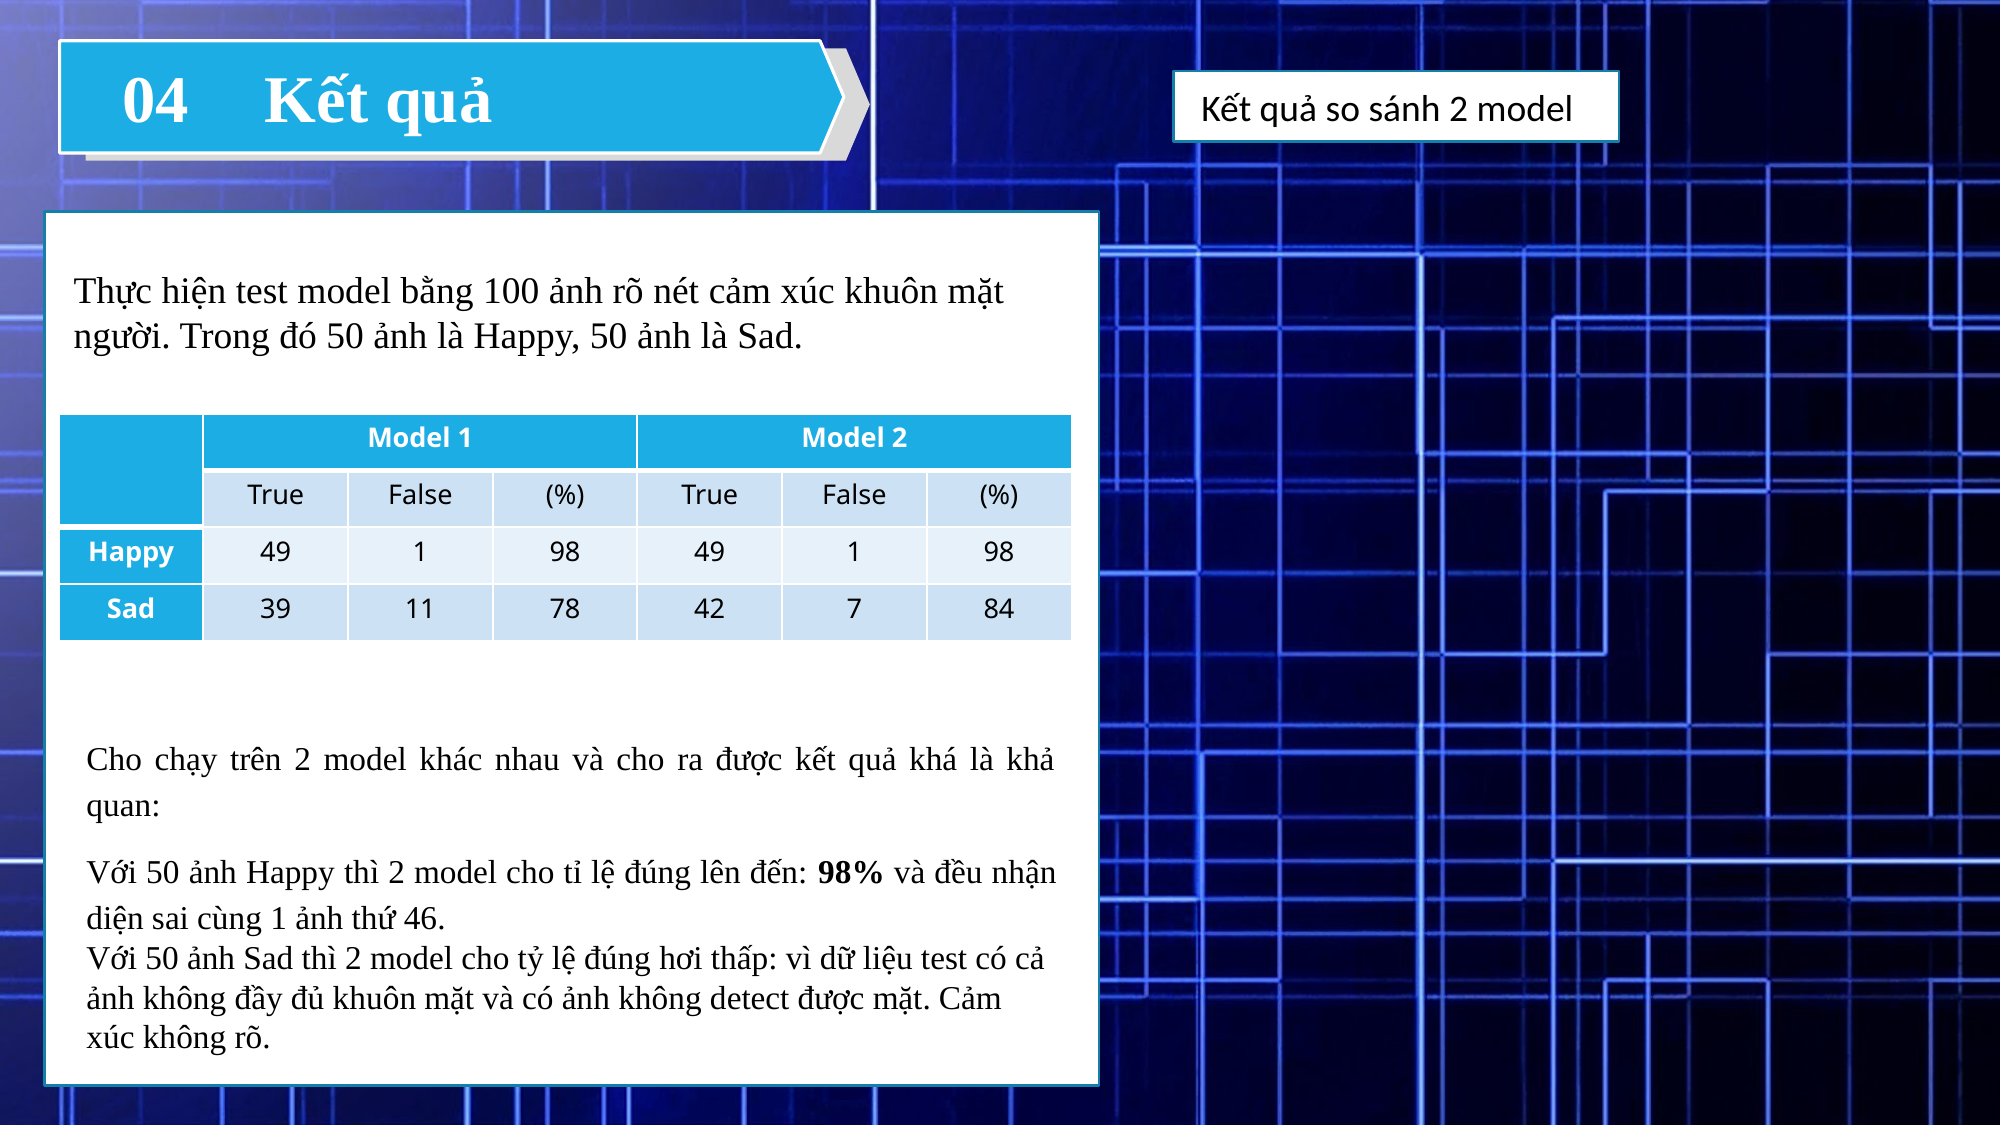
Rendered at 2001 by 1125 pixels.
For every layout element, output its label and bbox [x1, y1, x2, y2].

text_box [58, 47, 896, 145]
picture [0, 0, 2000, 1125]
text_box [59, 40, 870, 44]
text_box [59, 151, 870, 161]
